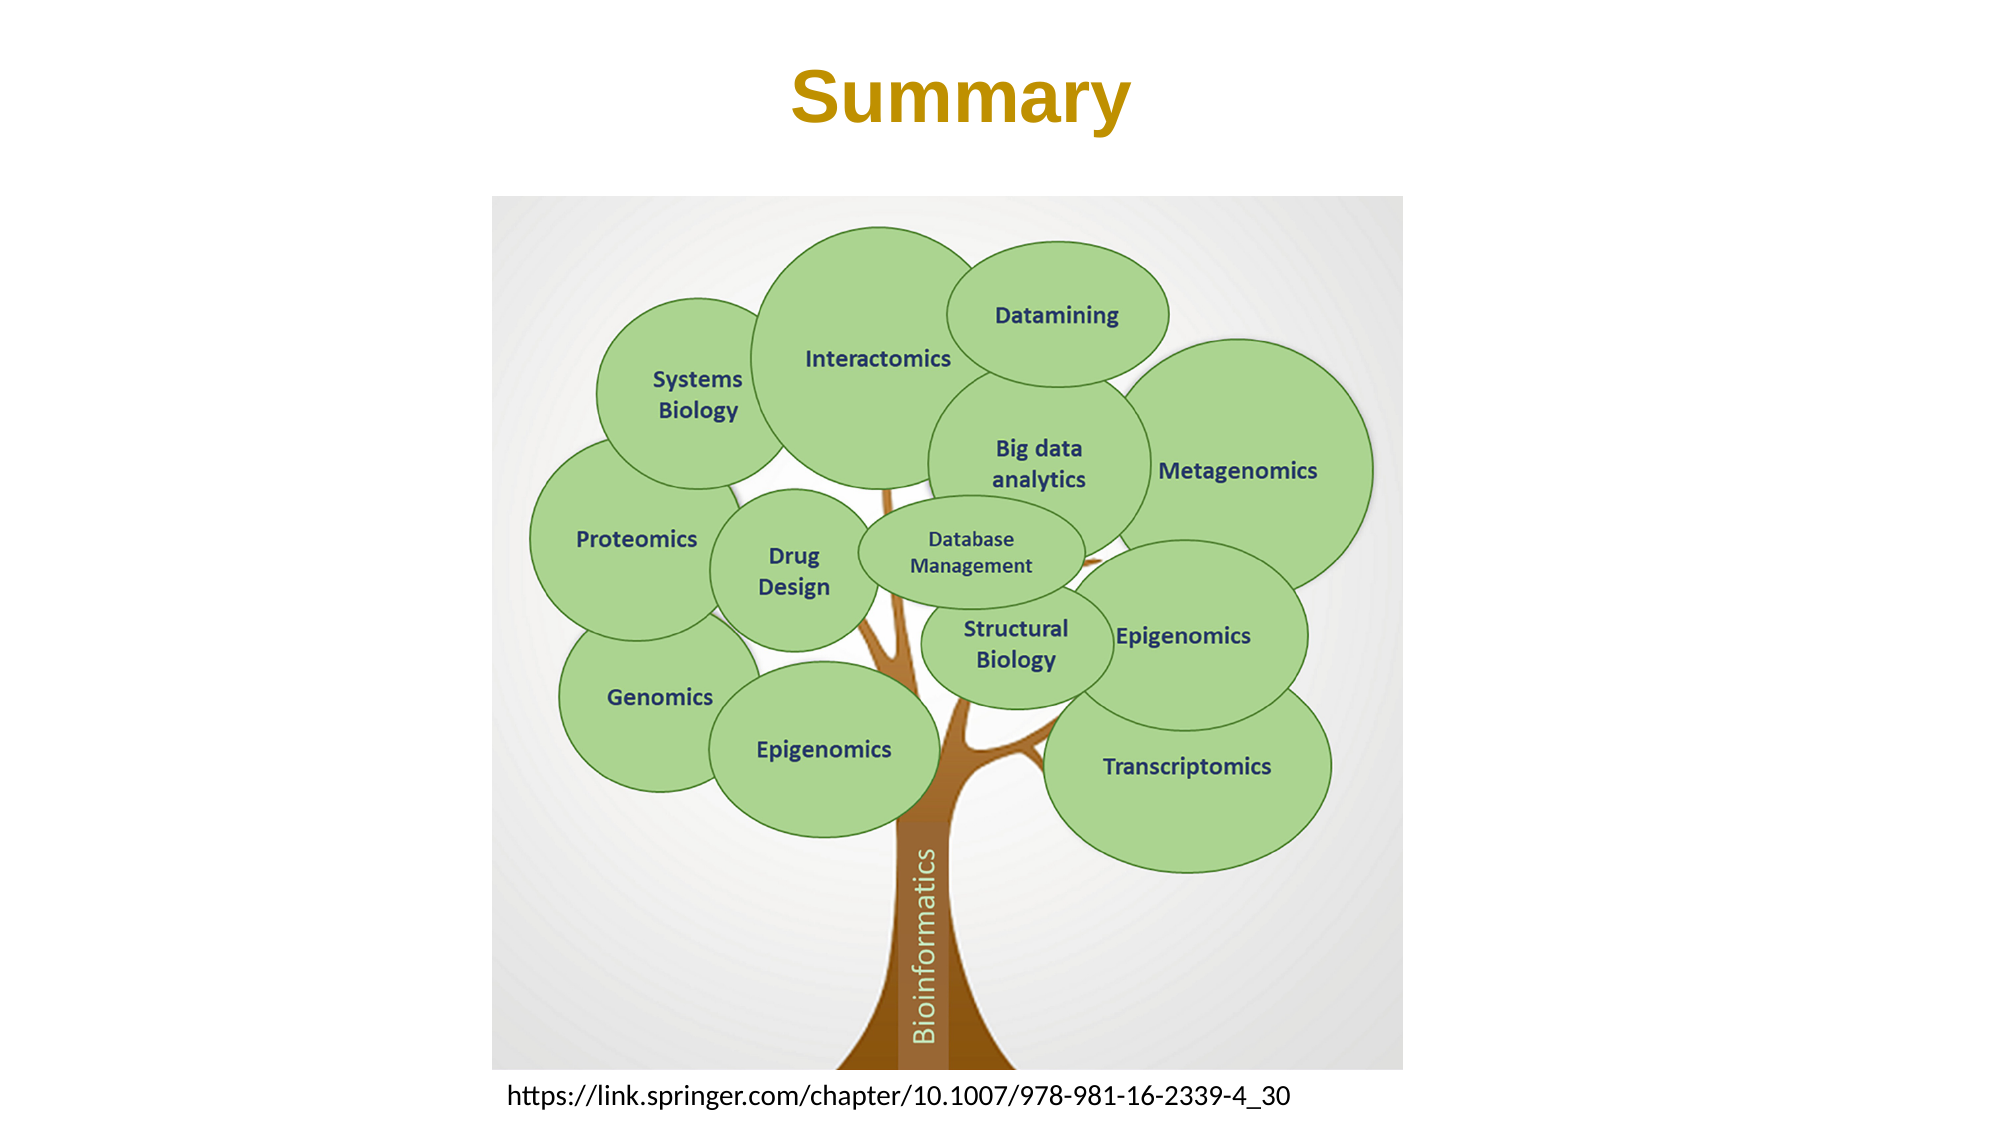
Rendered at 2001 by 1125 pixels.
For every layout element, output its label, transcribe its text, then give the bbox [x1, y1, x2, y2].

picture [491, 196, 1403, 1070]
text_box Summary [775, 39, 1148, 145]
text_box https://link.springer.com/chapter/10.1007/978-981-16-2339-4_30 [492, 1069, 1613, 1119]
